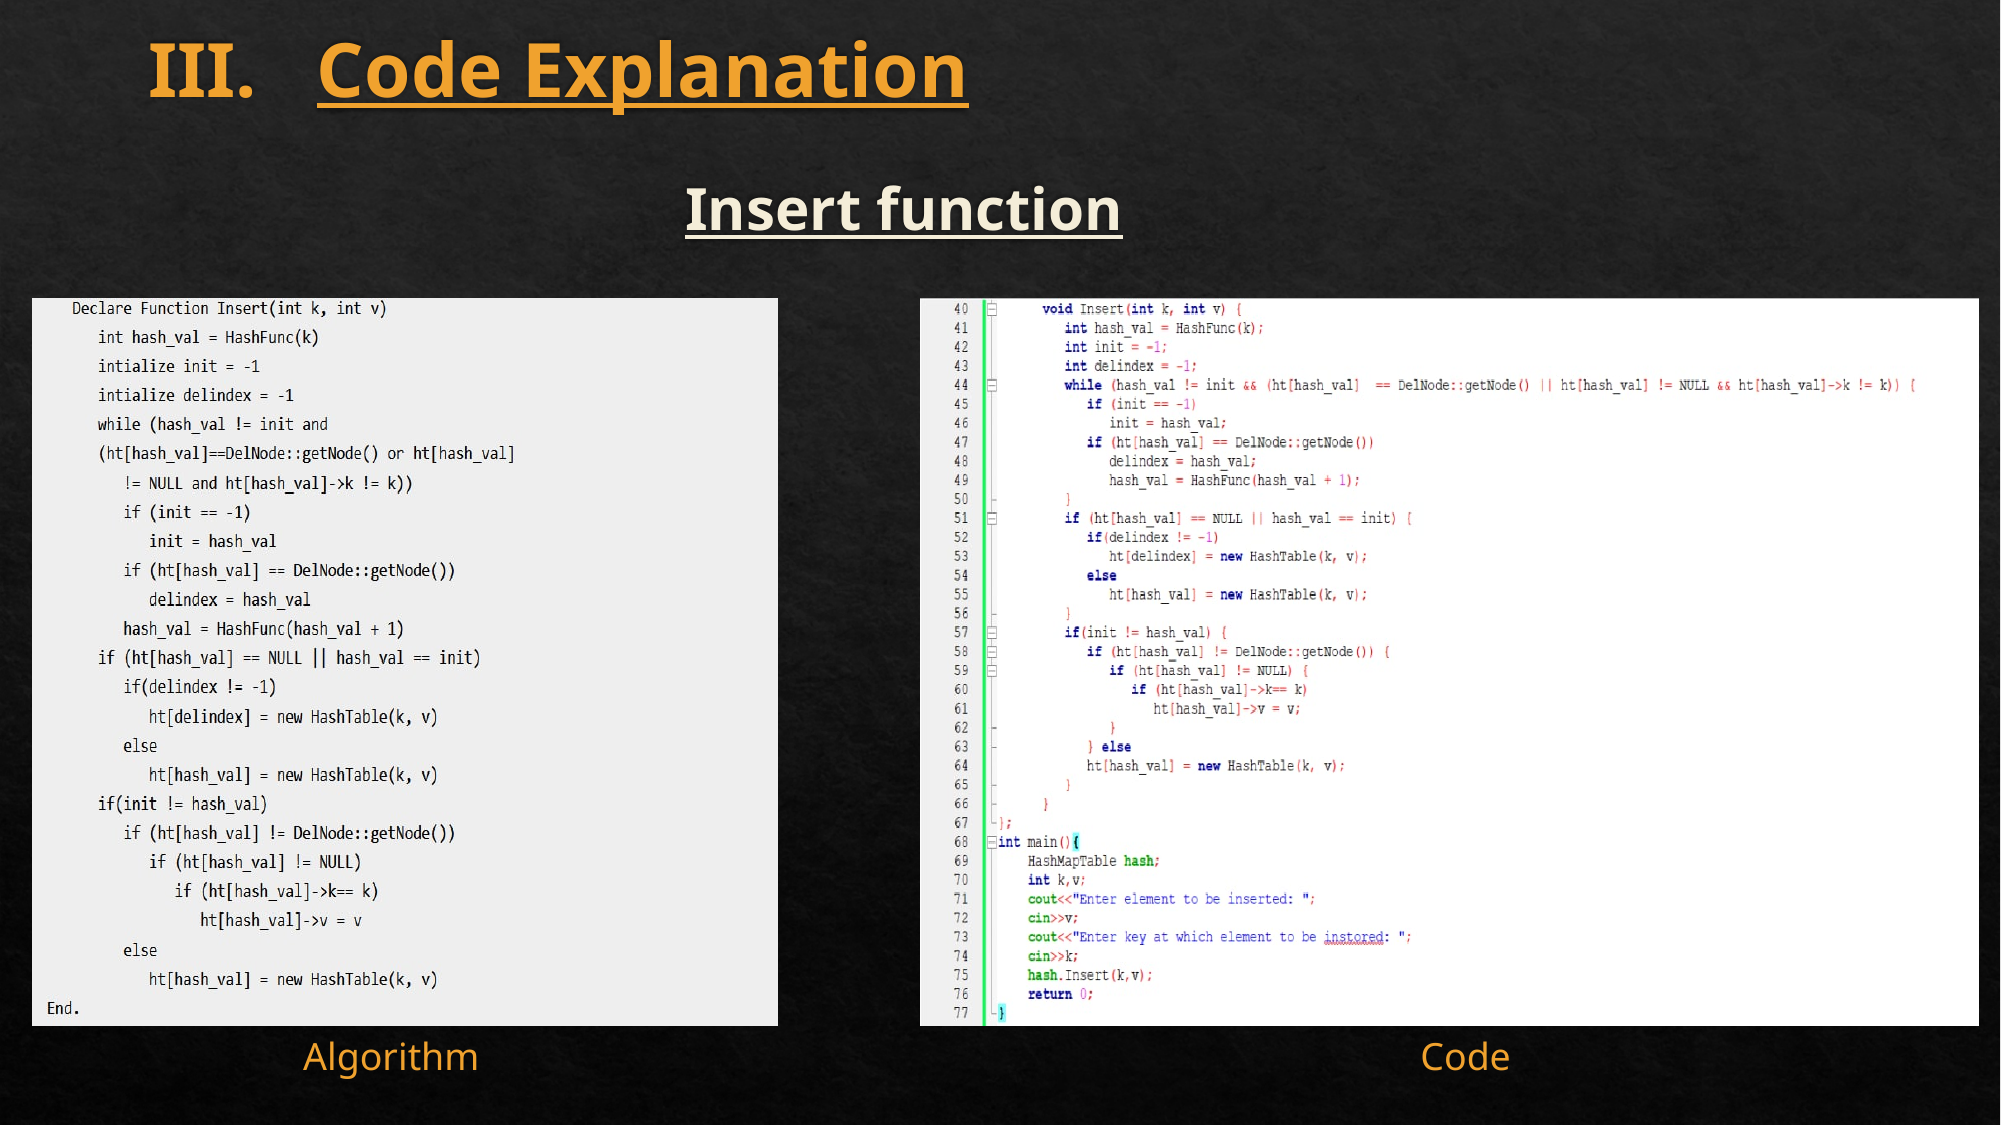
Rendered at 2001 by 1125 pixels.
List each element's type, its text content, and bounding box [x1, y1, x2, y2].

text_box Code [1405, 1039, 1556, 1086]
list Insert function [664, 157, 1154, 286]
title Code Explanation [0, 0, 1118, 147]
text_box Algorithm [288, 1039, 595, 1086]
picture [31, 298, 778, 1027]
picture [920, 298, 1979, 1027]
